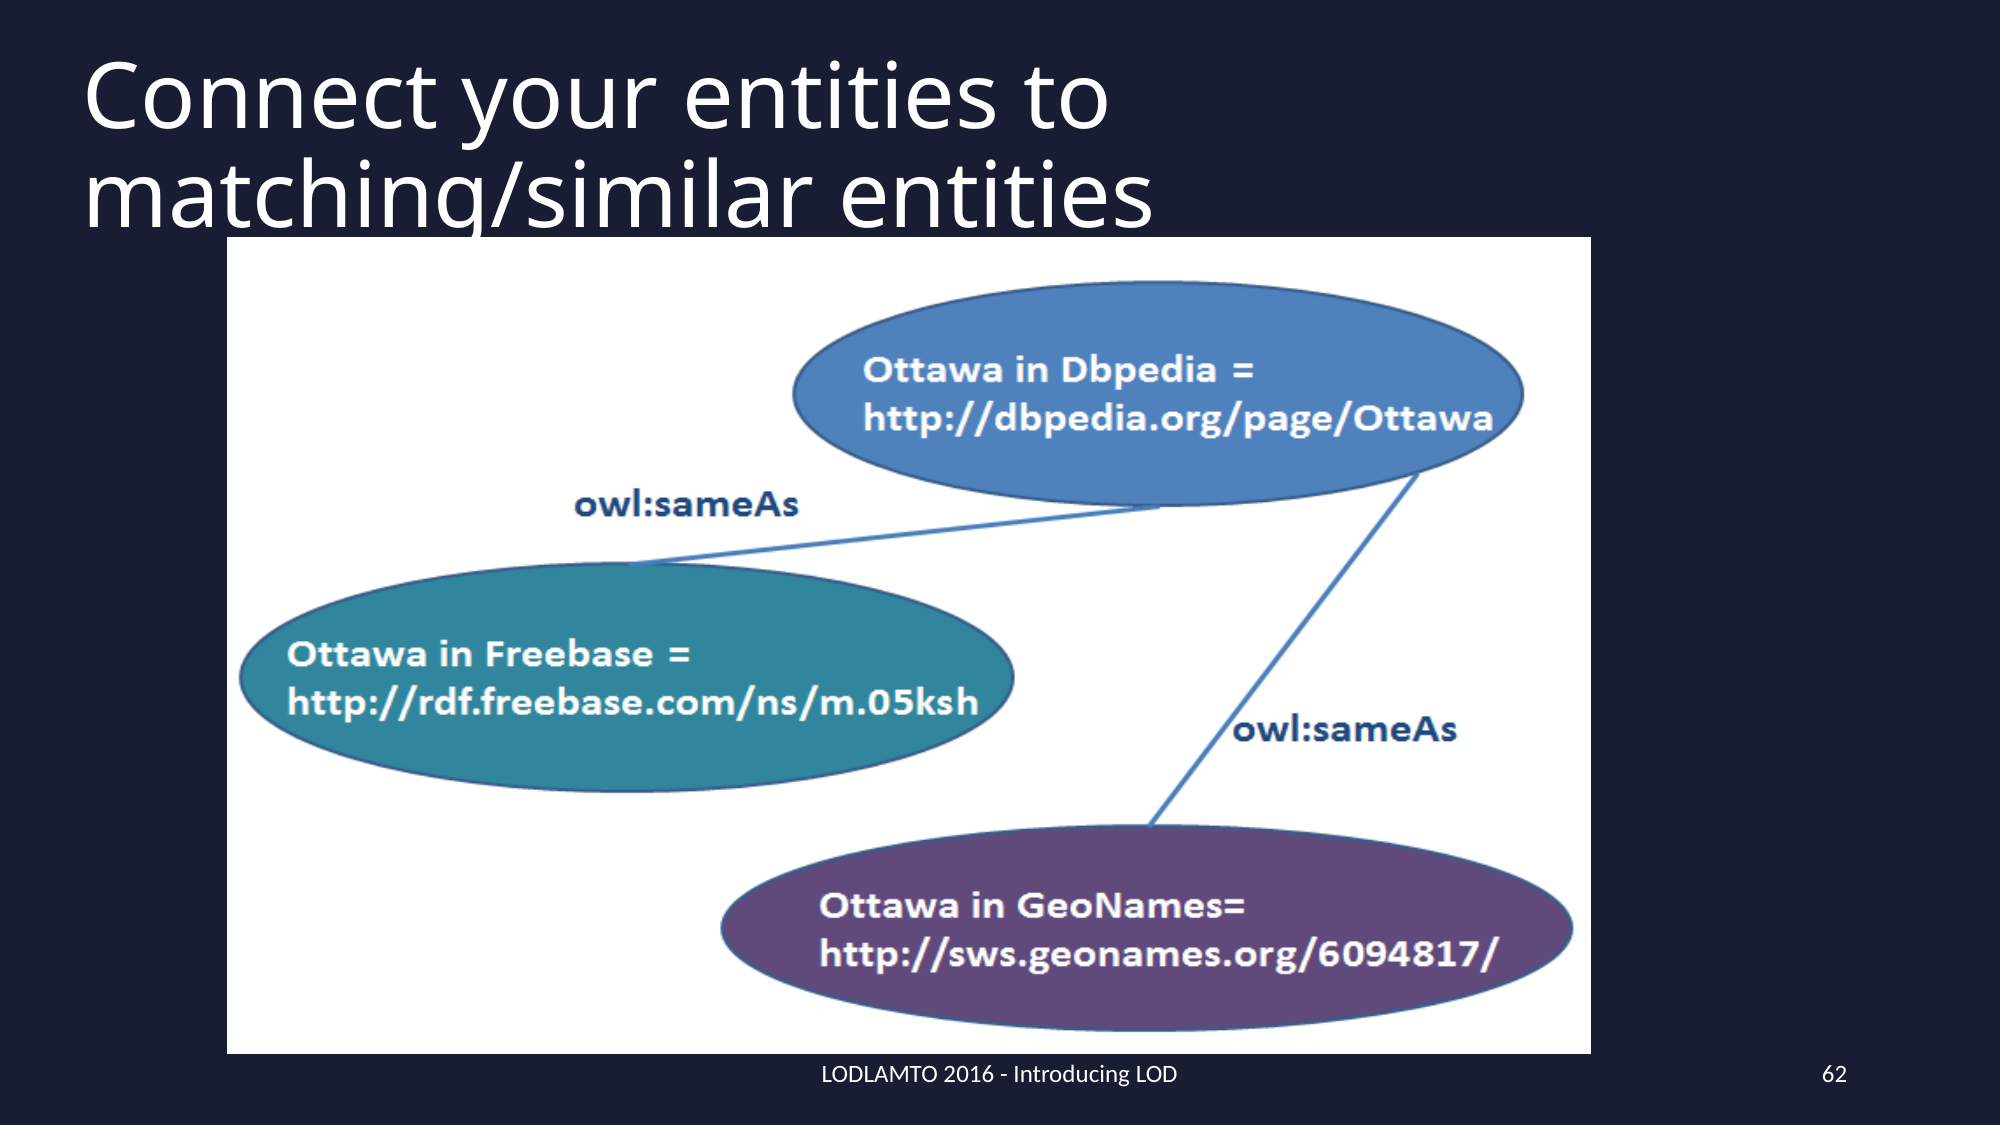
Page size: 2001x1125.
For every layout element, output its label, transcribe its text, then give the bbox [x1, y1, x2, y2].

title Connect your entities to matching/similar entities [67, 39, 1793, 257]
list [227, 237, 1591, 1054]
footer LODLAMTO 2016 - Introducing LOD [662, 1054, 1338, 1103]
slide_number 62 [1412, 1042, 1863, 1103]
